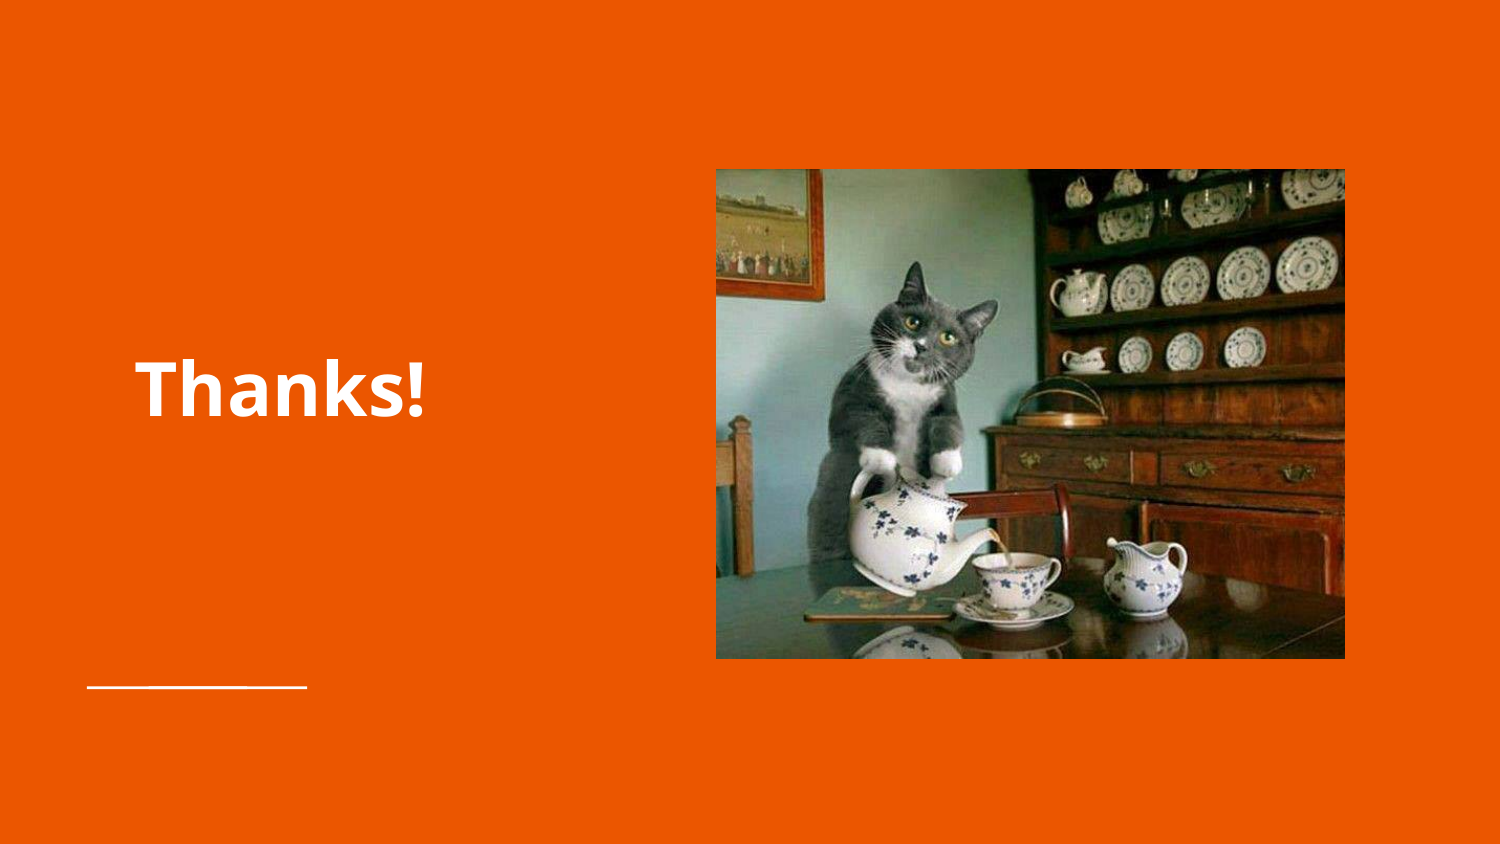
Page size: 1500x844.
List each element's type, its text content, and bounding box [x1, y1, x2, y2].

title Thanks! [119, 141, 591, 632]
picture [716, 168, 1345, 660]
